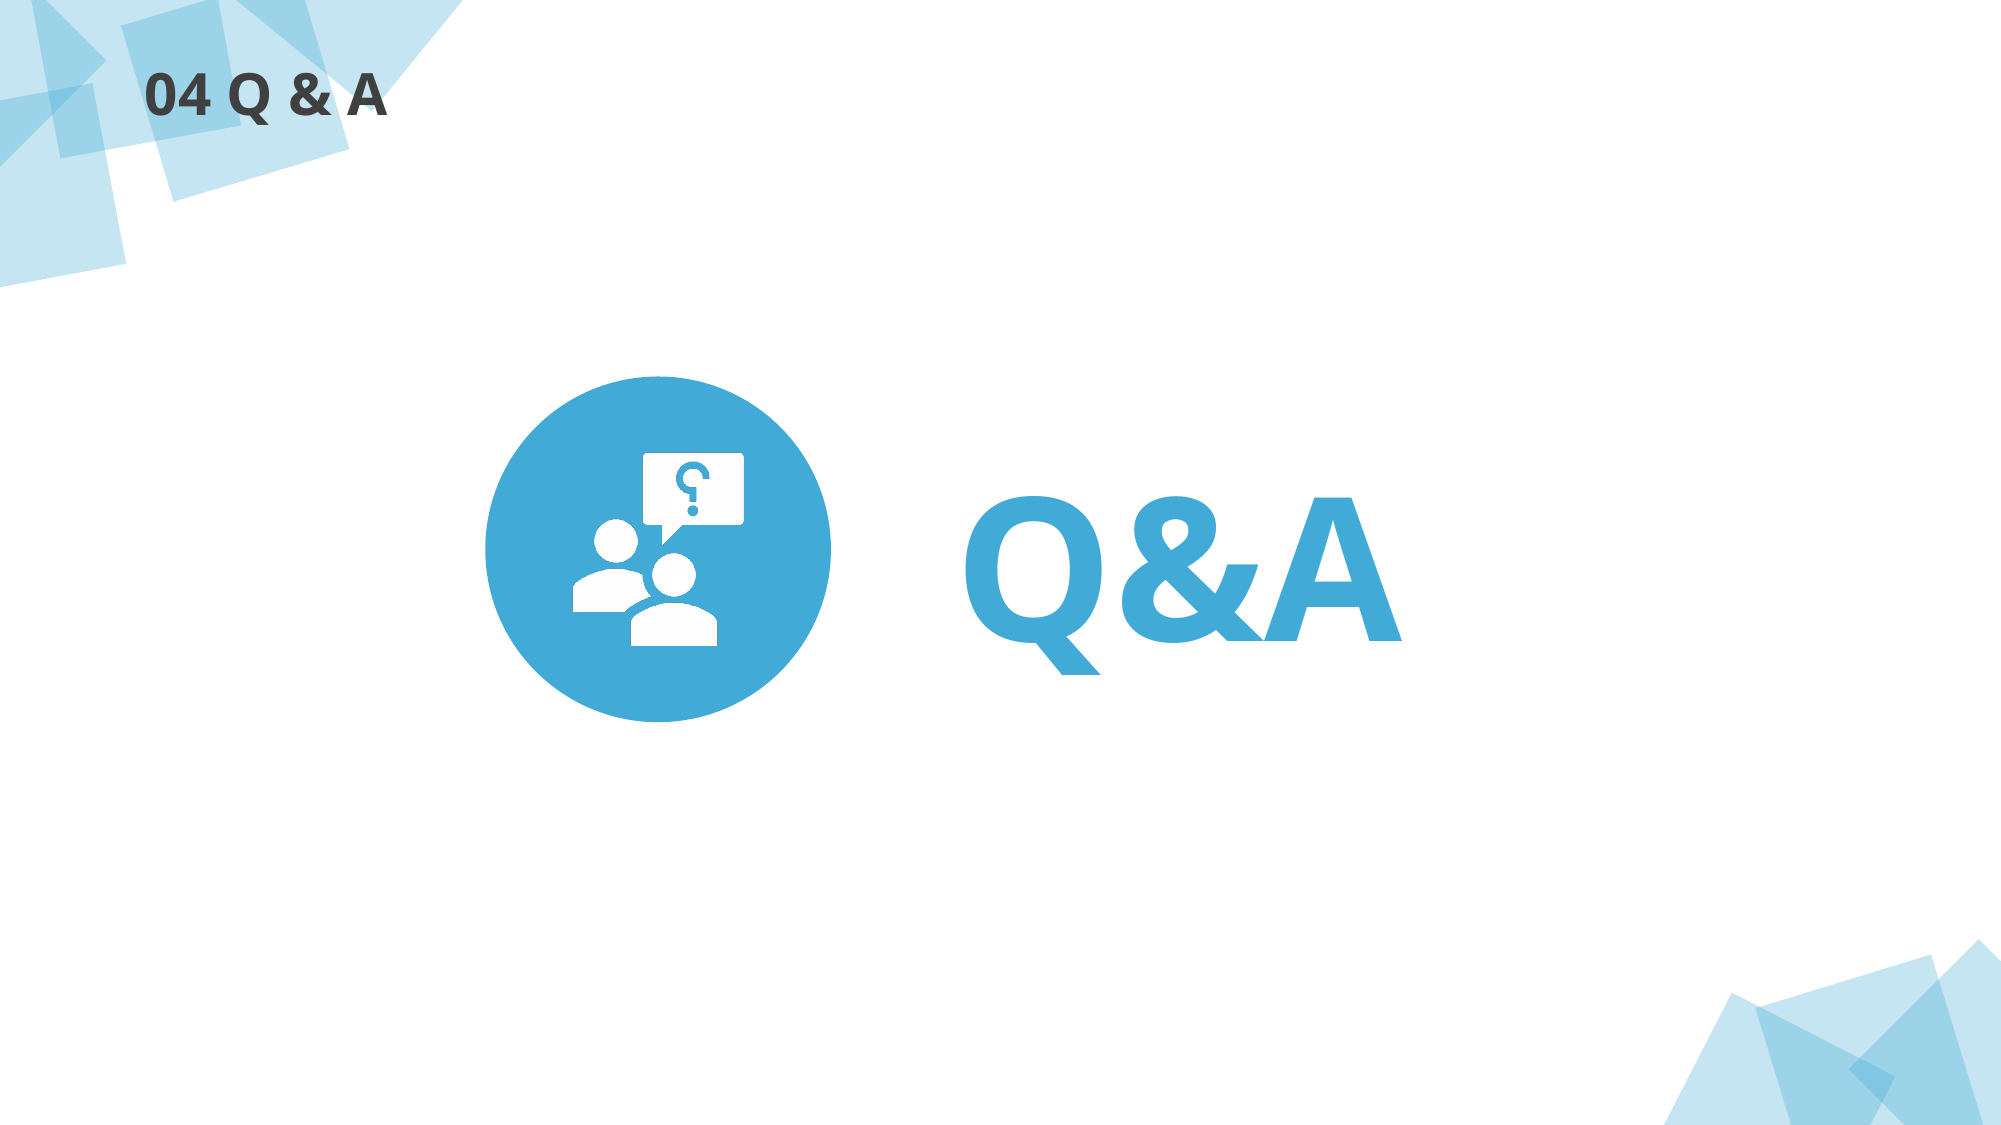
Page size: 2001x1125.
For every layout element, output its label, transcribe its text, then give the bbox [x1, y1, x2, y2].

text_box Q&A [831, 433, 1644, 689]
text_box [485, 376, 831, 723]
list 04 Q & A [129, 59, 714, 134]
